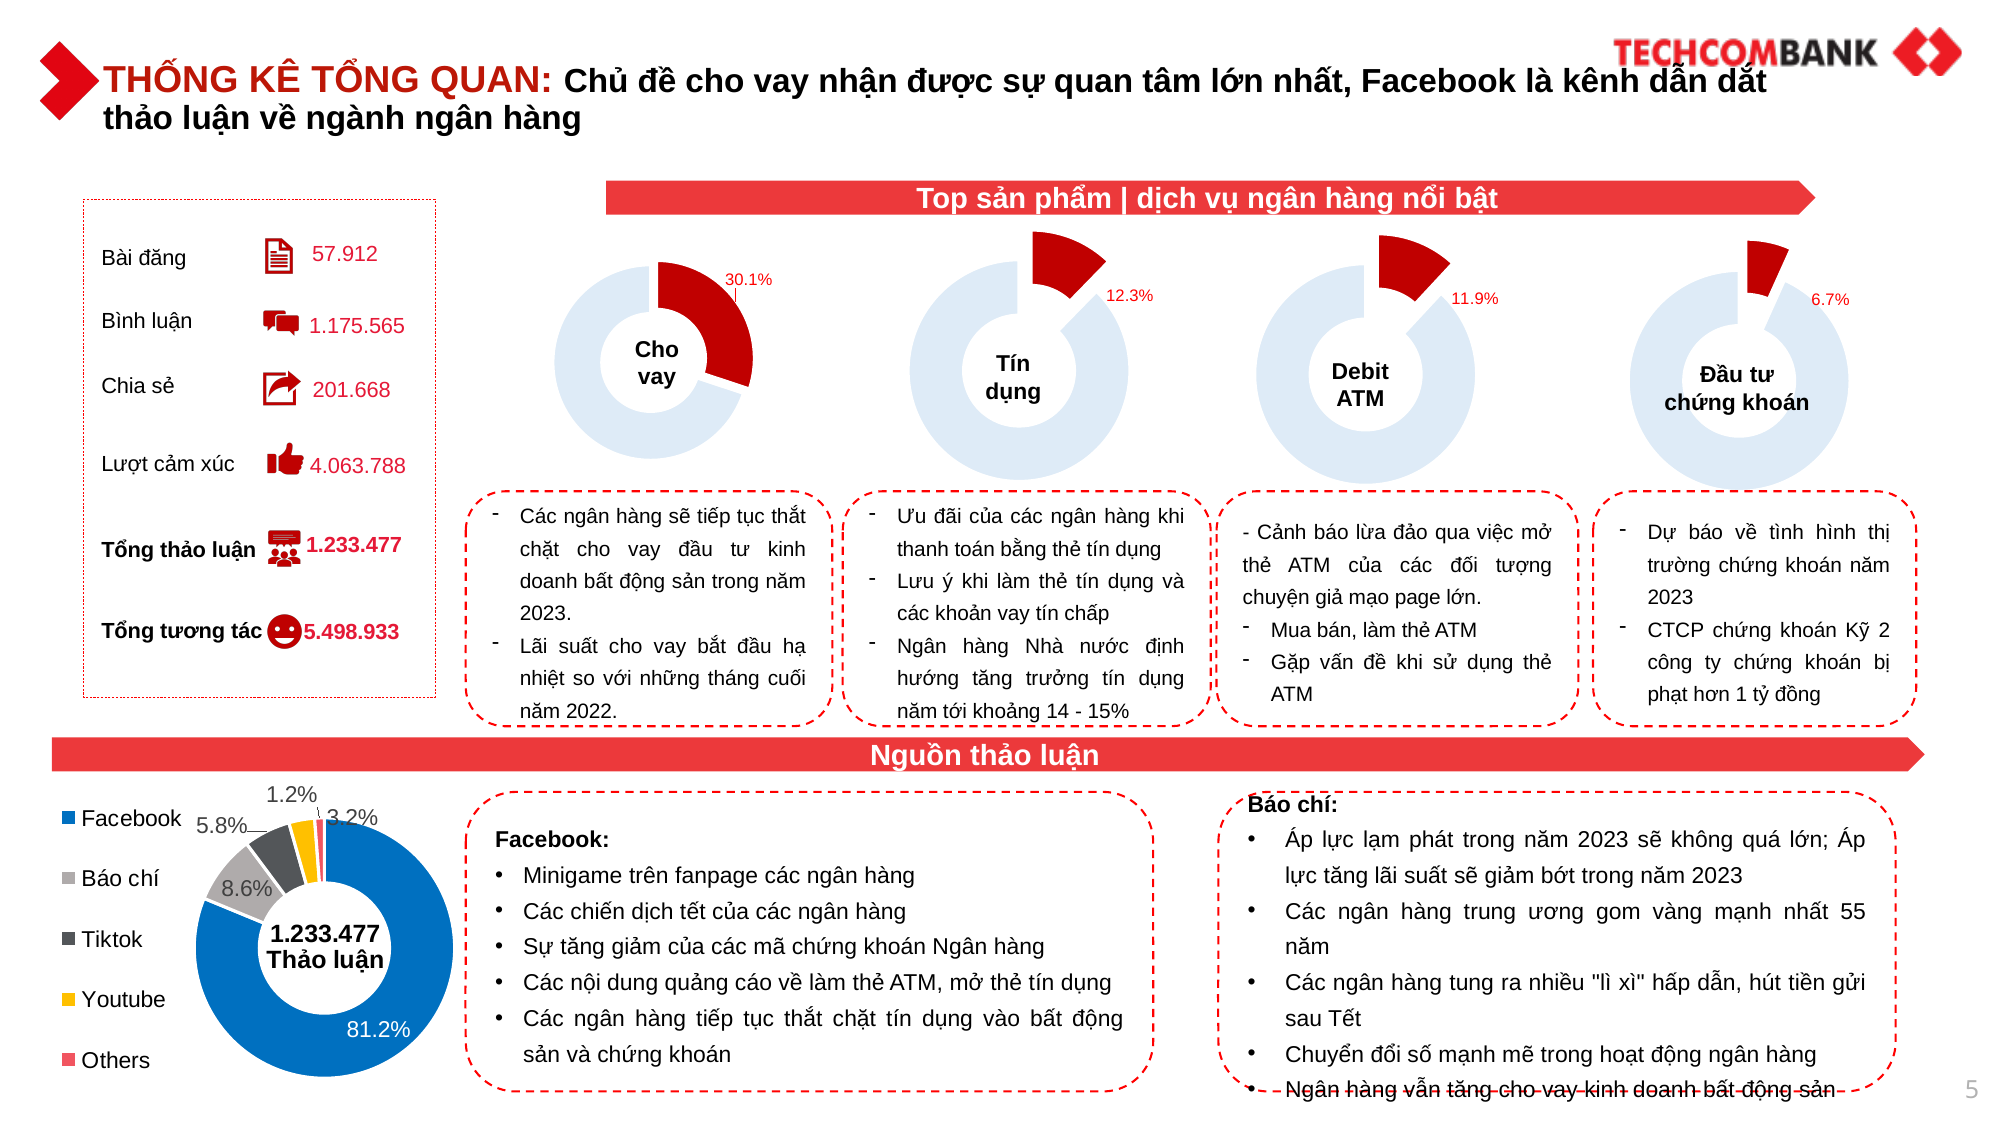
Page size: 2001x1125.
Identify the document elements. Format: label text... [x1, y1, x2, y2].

chart [1210, 226, 1534, 487]
text_box - Cảnh báo lừa đảo qua việc mở thẻ ATM của các đối tượng chuyện giả mạo page lớn. Mua bán, làm thẻ ATM Gặp vấn đề khi sử dụng thẻ ATM [1215, 490, 1580, 728]
text_box Top sản phẩm | dịch vụ ngân hàng nổi bật [606, 180, 1816, 215]
text_box THỐNG KÊ TỔNG QUAN: Chủ đề cho vay nhận được sự quan tâm lớn nhất, Facebook là kênh dẫn dắt thảo luận về ngành ngân hàng [88, 52, 1814, 111]
text_box Facebook: Minigame trên fanpage các ngân hàng Các chiến dịch tết của các ngân hàng Sự tăng giảm của các mã chứng khoán Ngân hàng Các nội dung quảng cáo về làm thẻ ATM, mở thẻ tín dụng Các ngân hàng tiếp tục thắt chặt tín dụng vào bất động sản và chứng khoán [529, 790, 1155, 1093]
text_box Báo chí: Áp lực lạm phát trong năm 2023 sẽ không quá lớn; Áp lực tăng lãi suất sẽ giảm bớt trong năm 2023 Các ngân hàng trung ương gom vàng mạnh nhất 55 năm Các ngân hàng tung ra nhiều "lì xì" hấp dẫn, hút tiền gửi sau Tết Chuyển đổi số mạnh mẽ trong hoạt động ngân hàng Ngân hàng vẫn tăng cho vay kinh doanh bất động sản [1216, 790, 1897, 1093]
chart [53, 769, 529, 1125]
slide_number 5 [1543, 1060, 1994, 1121]
text_box Nguồn thảo luận [51, 737, 1925, 772]
chart [1581, 232, 1905, 493]
text_box Các ngân hàng sẽ tiếp tục thắt chặt cho vay đầu tư kinh doanh bất động sản trong năm 2023. Lãi suất cho vay bắt đầu hạ nhiệt so với những tháng cuối năm 2022. [464, 490, 834, 728]
chart [509, 253, 794, 471]
chart [864, 223, 1188, 483]
text_box Dự báo về tình hình thị trường chứng khoán năm 2023 CTCP chứng khoán Kỹ 2 công ty chứng khoán bị phạt hơn 1 tỷ đồng [1591, 493, 1918, 728]
picture [0, 8, 129, 143]
text_box Ưu đãi của các ngân hàng khi thanh toán bằng thẻ tín dụng Lưu ý khi làm thẻ tín dụng và các khoản vay tín chấp Ngân hàng Nhà nước định hướng tăng trưởng tín dụng năm tới khoảng 14 - 15% [841, 490, 1212, 728]
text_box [83, 199, 457, 698]
